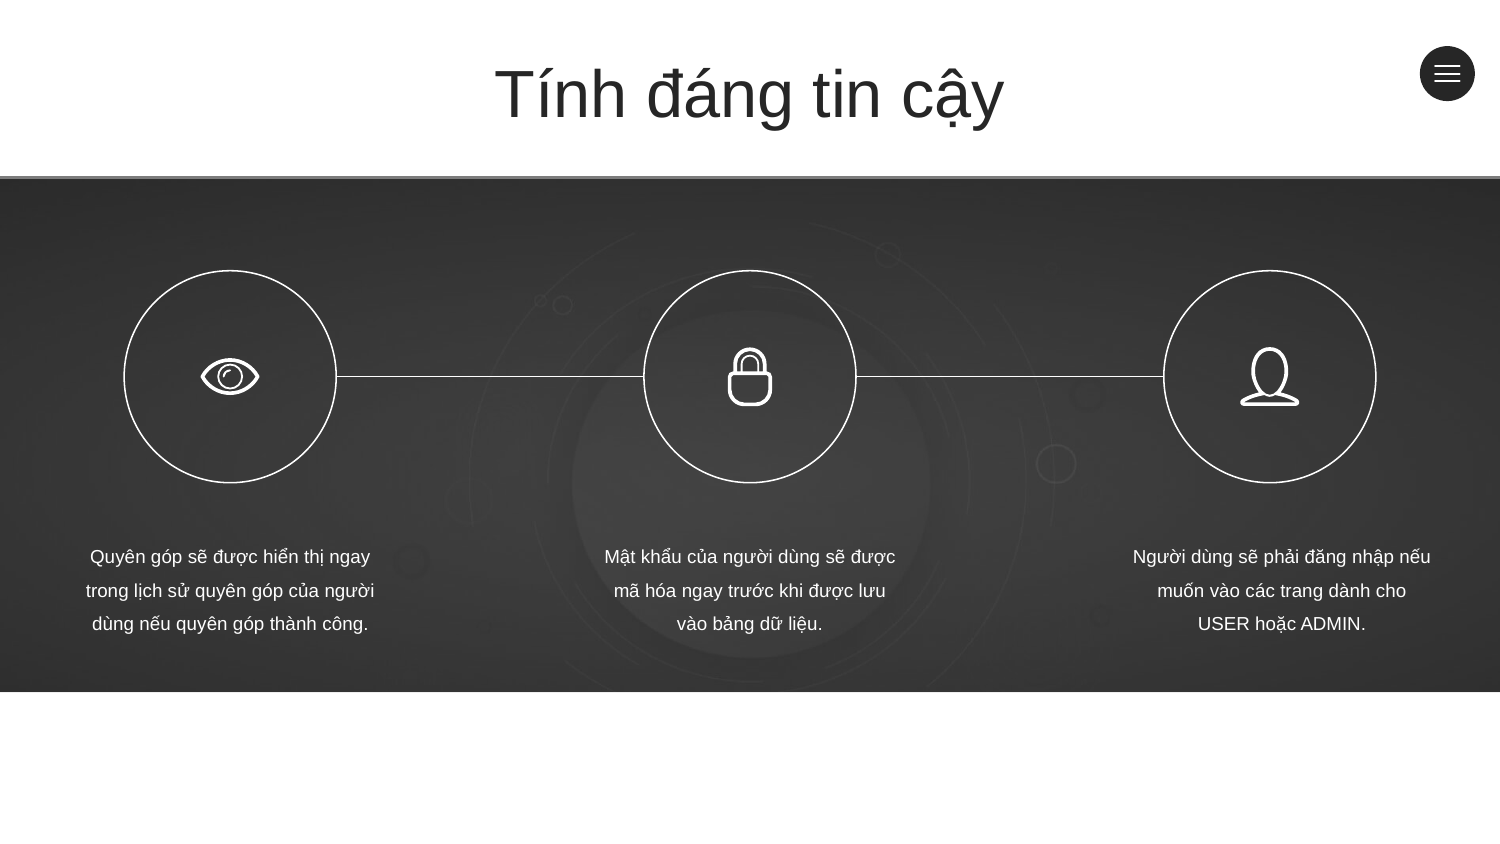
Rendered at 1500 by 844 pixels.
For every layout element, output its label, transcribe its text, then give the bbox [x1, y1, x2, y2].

picture [0, 179, 1500, 692]
text_box Tính đáng tin cậy [394, 43, 1106, 139]
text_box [200, 358, 260, 396]
text_box [0, 175, 1500, 179]
